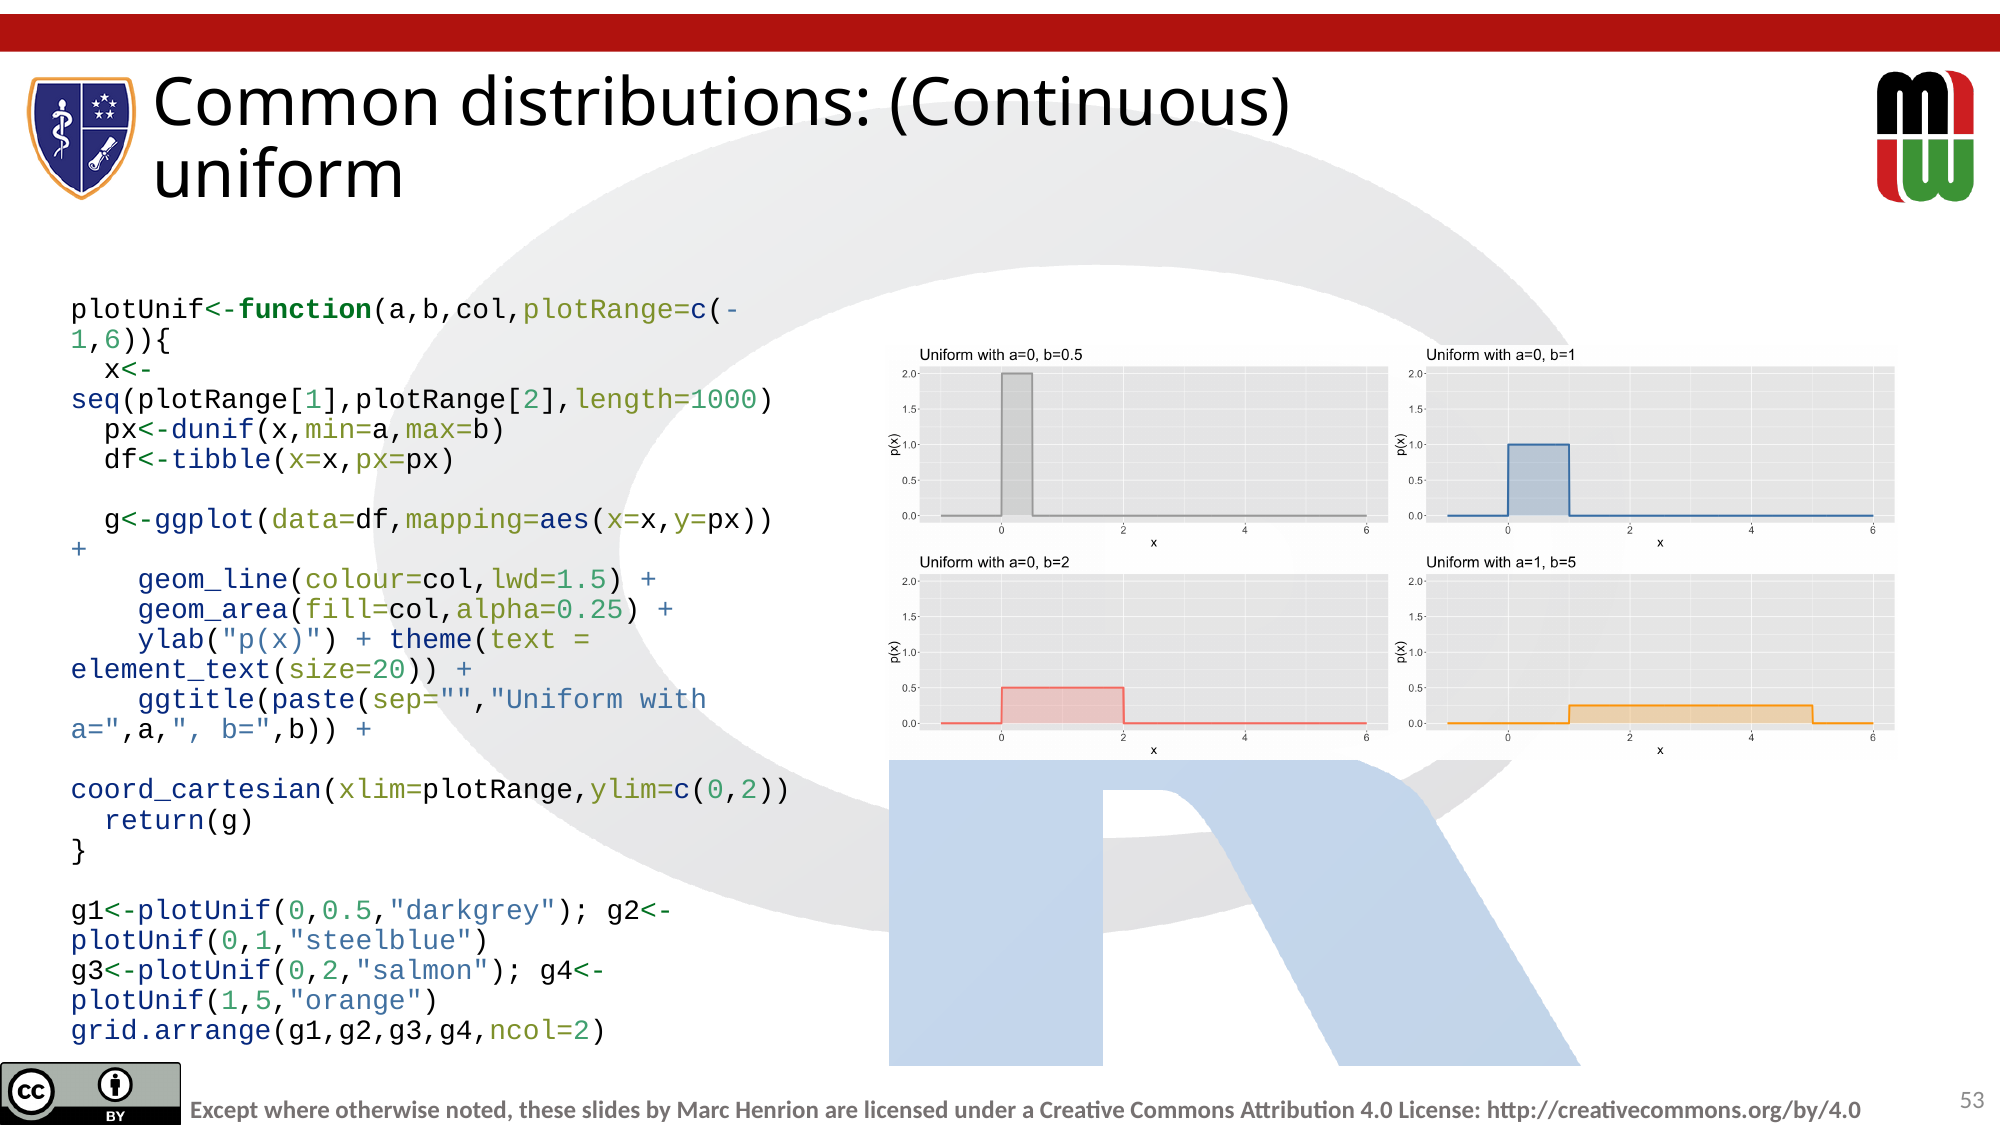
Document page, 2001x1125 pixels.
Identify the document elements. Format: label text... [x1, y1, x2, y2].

picture [885, 345, 1898, 760]
slide_number 53 [1550, 1073, 2000, 1125]
list plotUnif<-function(a,b,col,plotRange=c(-1,6)){ x<-seq(plotRange[1],plotRange[2],length=1000) px<-dunif(x,min=a,max=b) df<-tibble(x=x,px=px) g<-ggplot(data=df,mapping=aes(x=x,y=px)) + geom_line(colour=col,lwd=1.5) + geom_area(fill=col,alpha=0.25) + ylab("p(x)") + theme(text = element_text(size=20)) + ggtitle(paste(sep="","Uniform with a=",a,", b=",b)) + coord_cartesian(xlim=plotRange,ylim=c(0,2)) return(g) } g1<-plotUnif(0,0.5,"darkgrey"); g2<-plotUnif(0,1,"steelblue") g3<-plotUnif(0,2,"salmon"); g4<-plotUnif(1,5,"orange") grid.arrange(g1,g2,g3,g4,ncol=2) [55, 286, 816, 1076]
picture [0, 1062, 181, 1125]
picture [0, 53, 161, 215]
title Common distributions: (Continuous) uniform [137, 75, 1433, 220]
